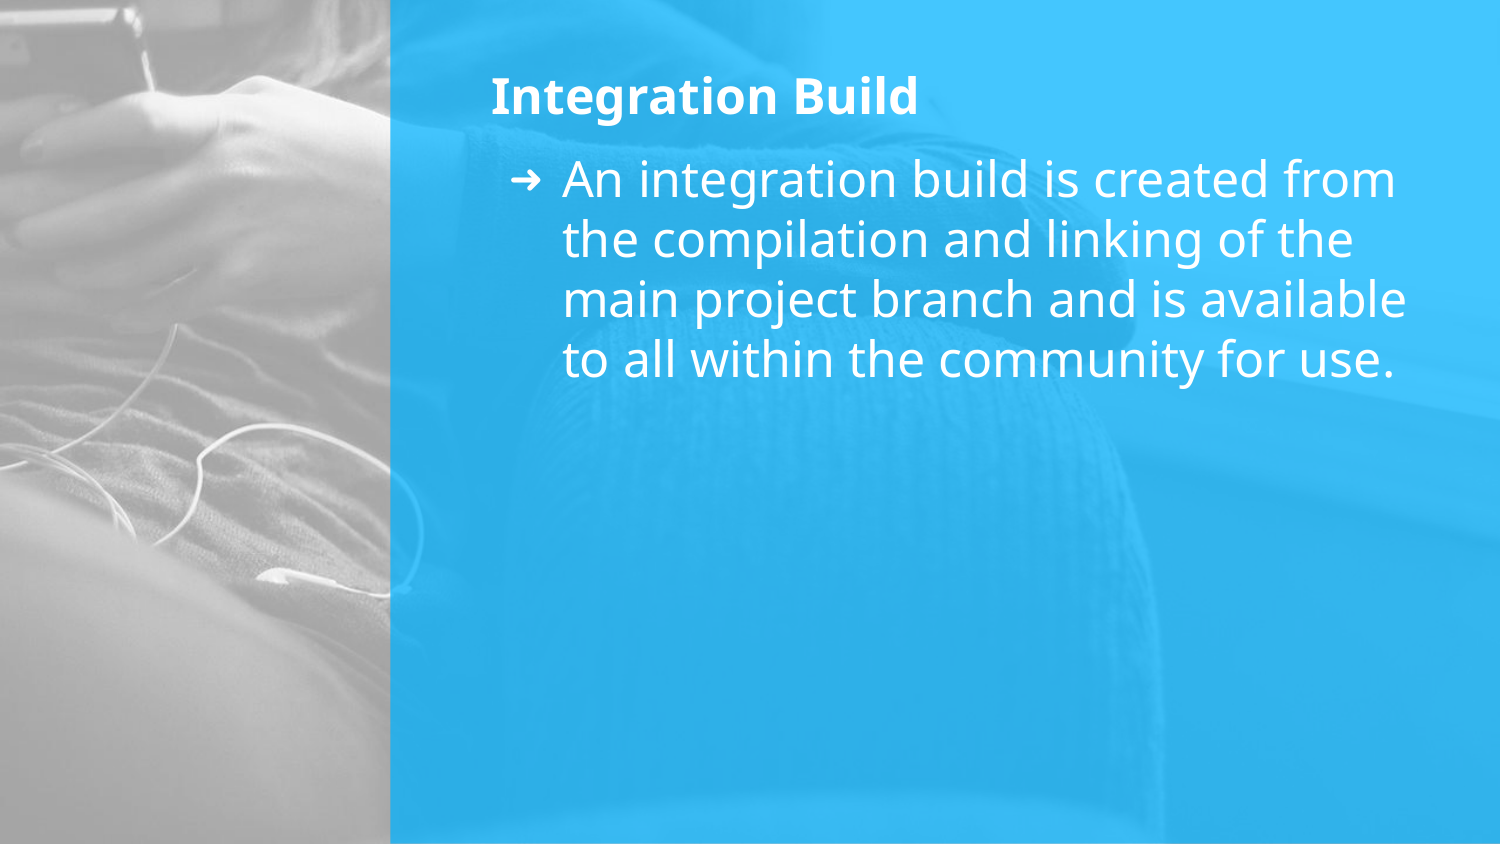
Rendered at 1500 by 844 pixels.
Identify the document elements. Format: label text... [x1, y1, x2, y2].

picture [390, 0, 1500, 844]
list An integration build is created from the compilation and linking of the main project branch and is available to all within the community for use. [476, 132, 1476, 761]
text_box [0, 0, 390, 844]
title Integration Build [476, 49, 1476, 132]
